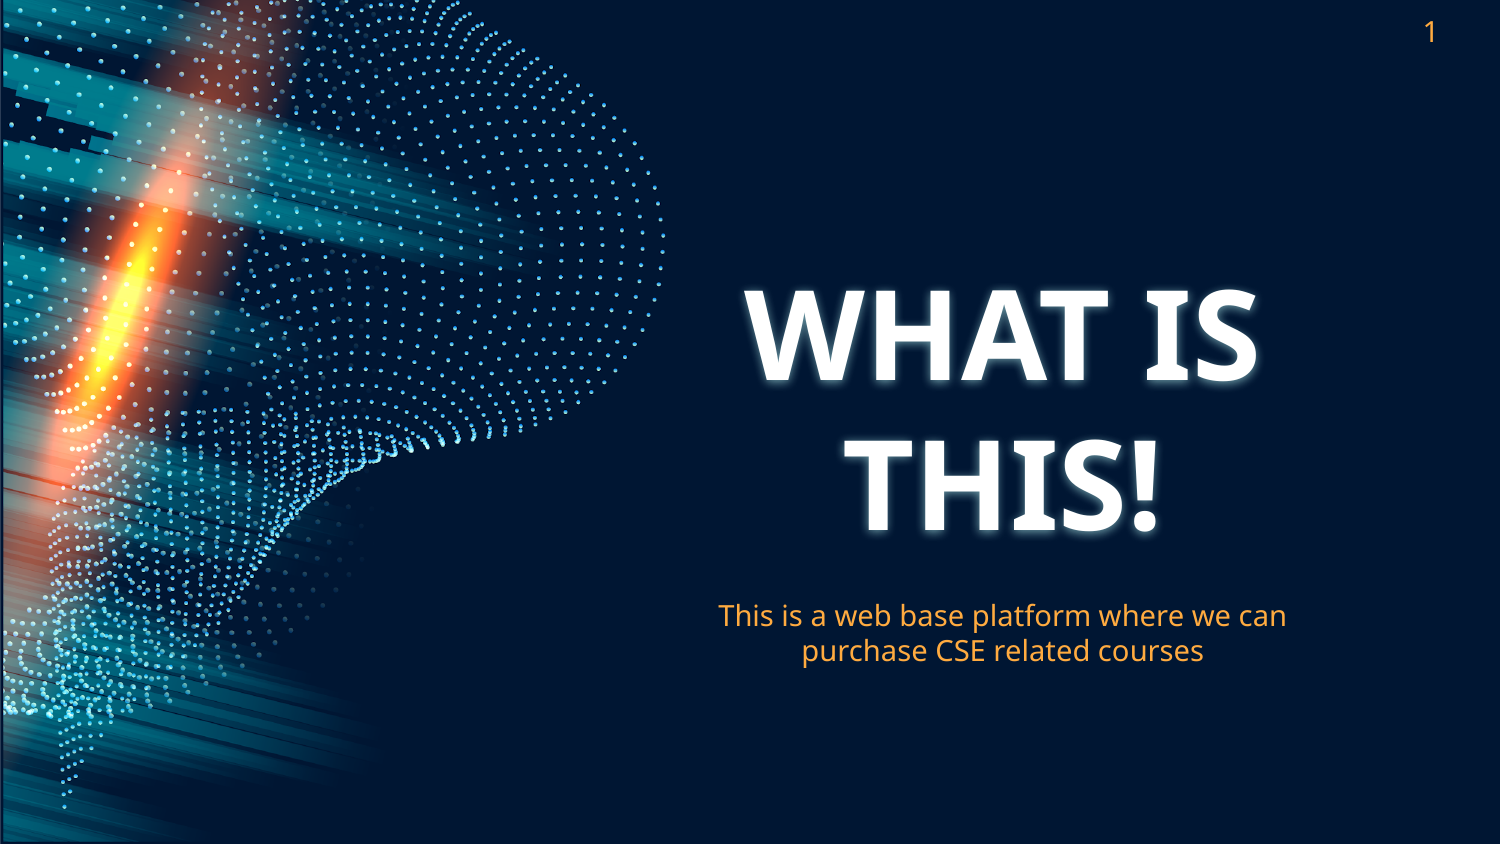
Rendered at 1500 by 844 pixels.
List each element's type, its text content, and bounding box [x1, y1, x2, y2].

title WHAT IS THIS! [702, 464, 1303, 571]
picture [0, 0, 1500, 844]
subtitle This is a web base platform where we can purchase CSE related courses [679, 582, 1327, 659]
text_box 1 [1360, 0, 1500, 64]
